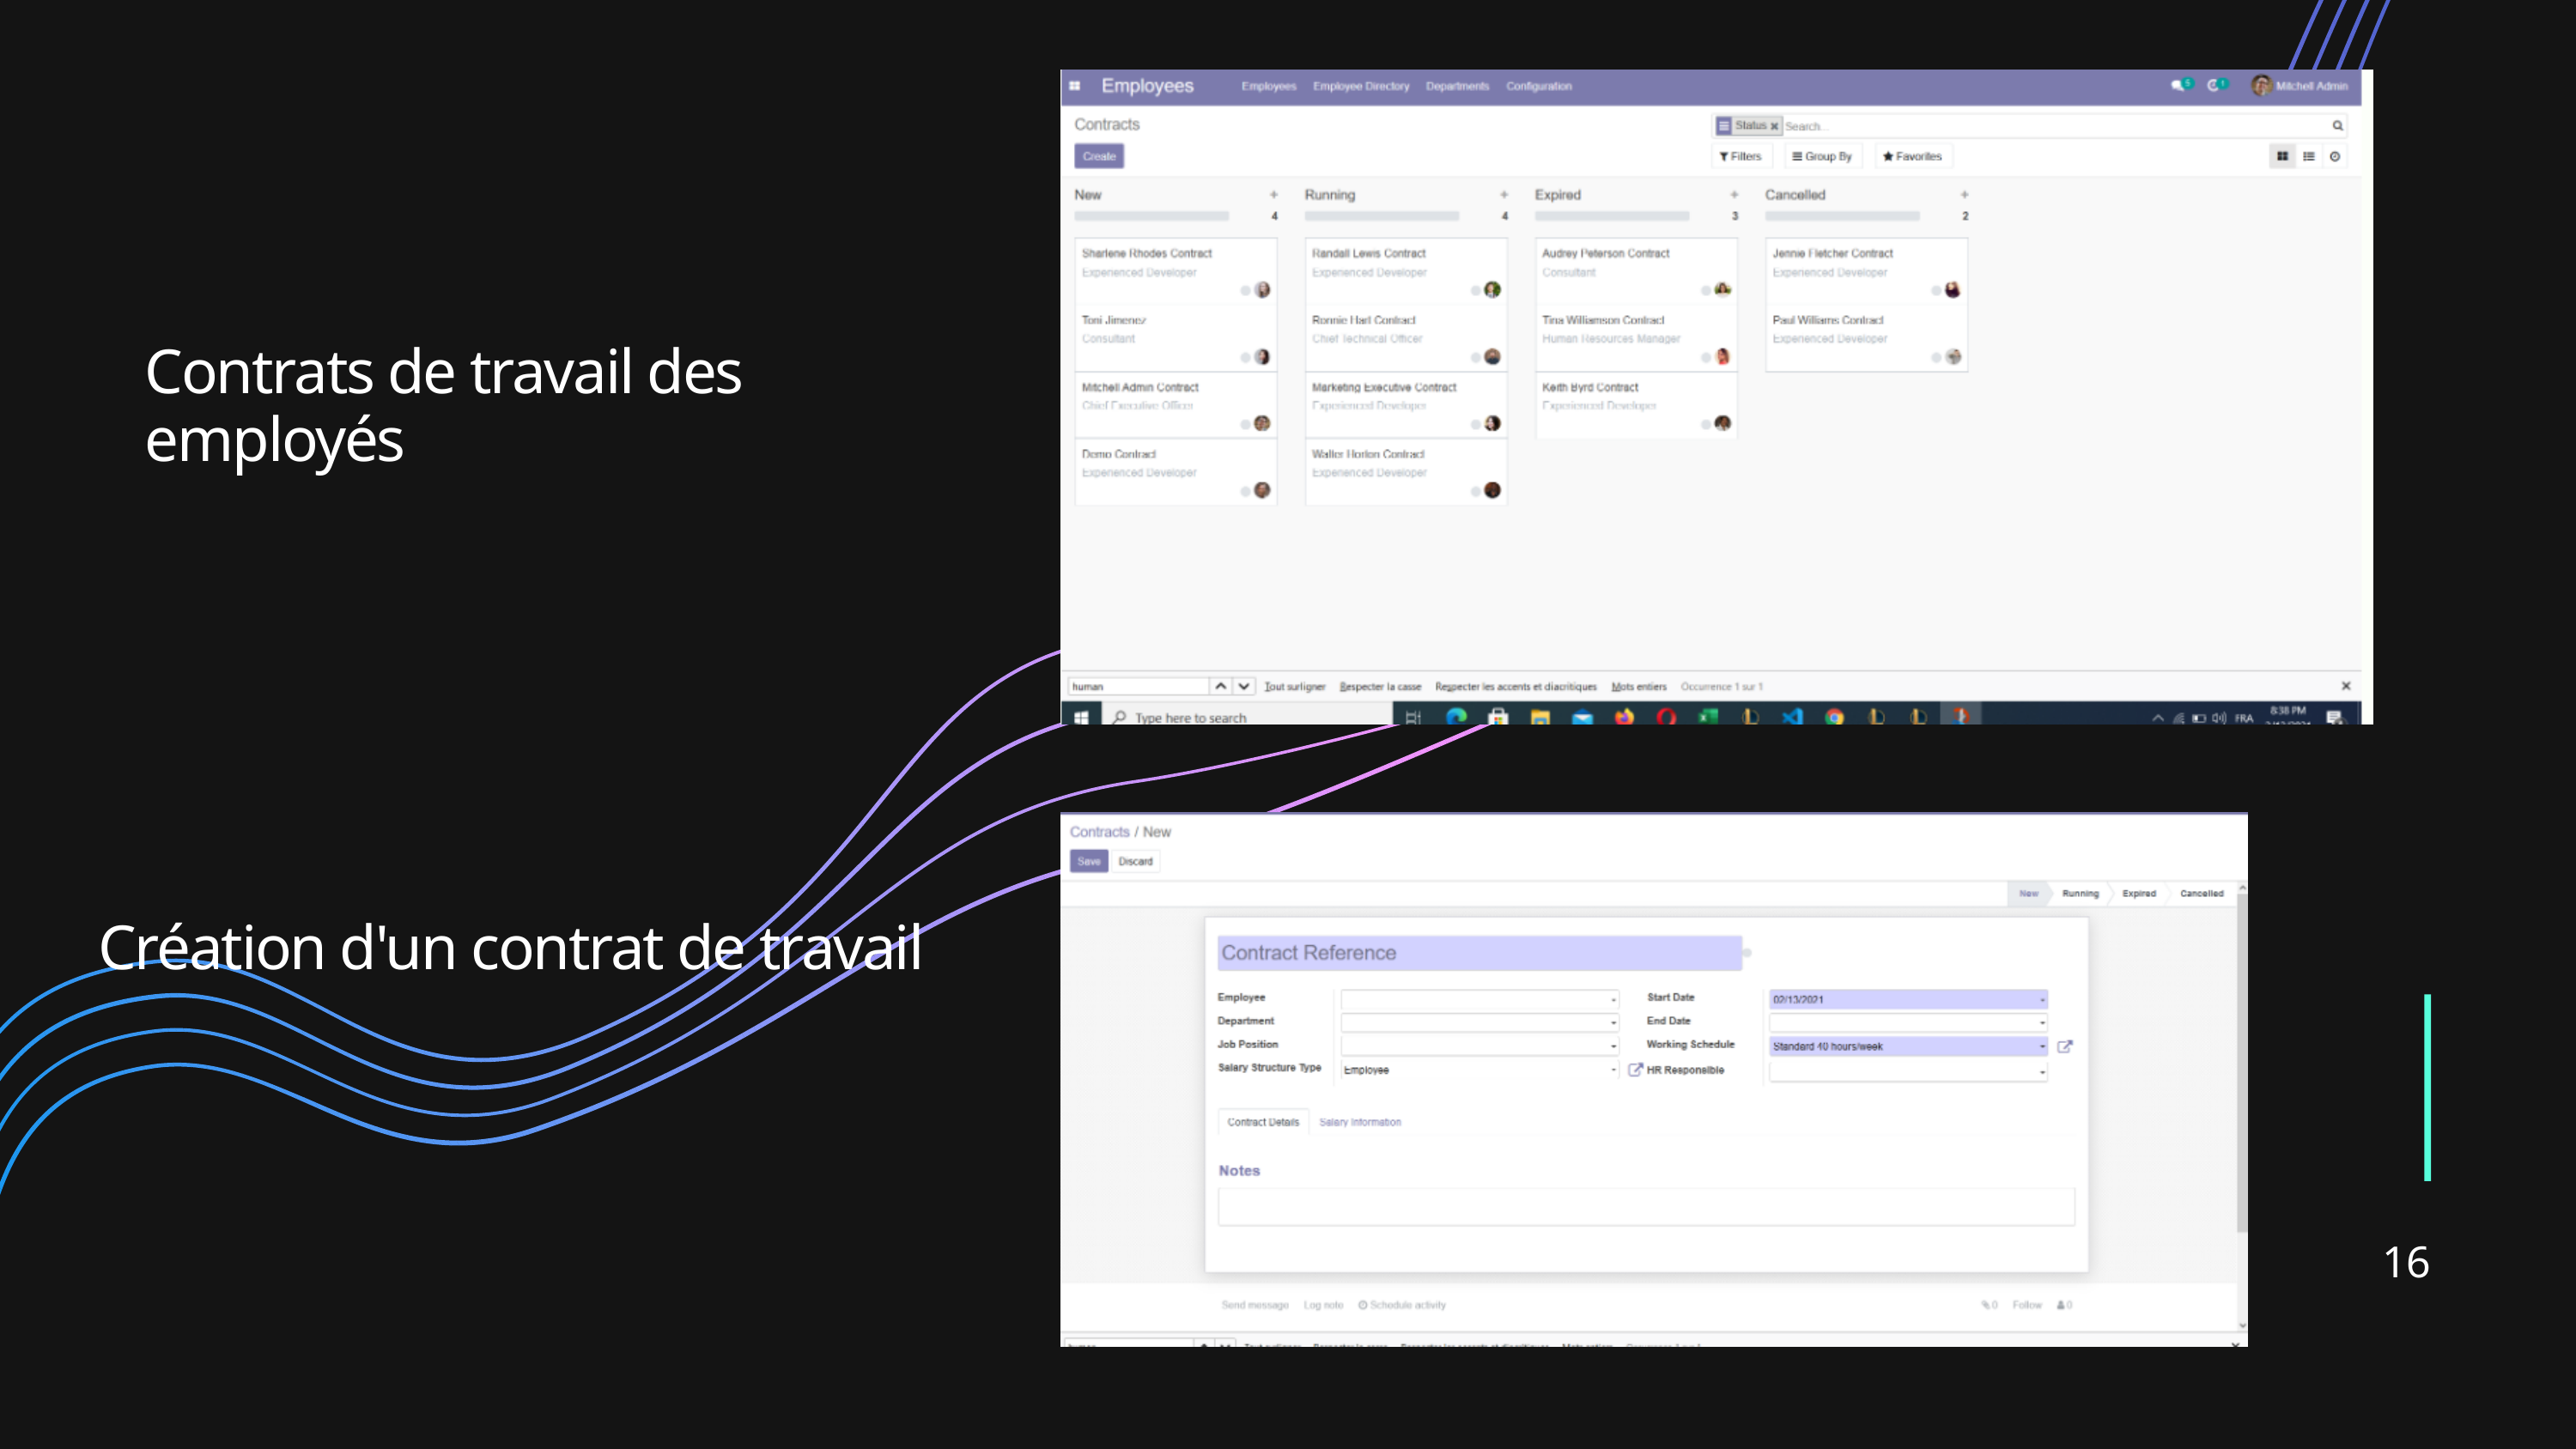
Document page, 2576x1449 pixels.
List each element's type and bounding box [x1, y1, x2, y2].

text_box [144, 335, 1599, 604]
text_box [97, 843, 1552, 1112]
picture [0, 69, 2576, 1348]
text_box [2251, 994, 2432, 1288]
